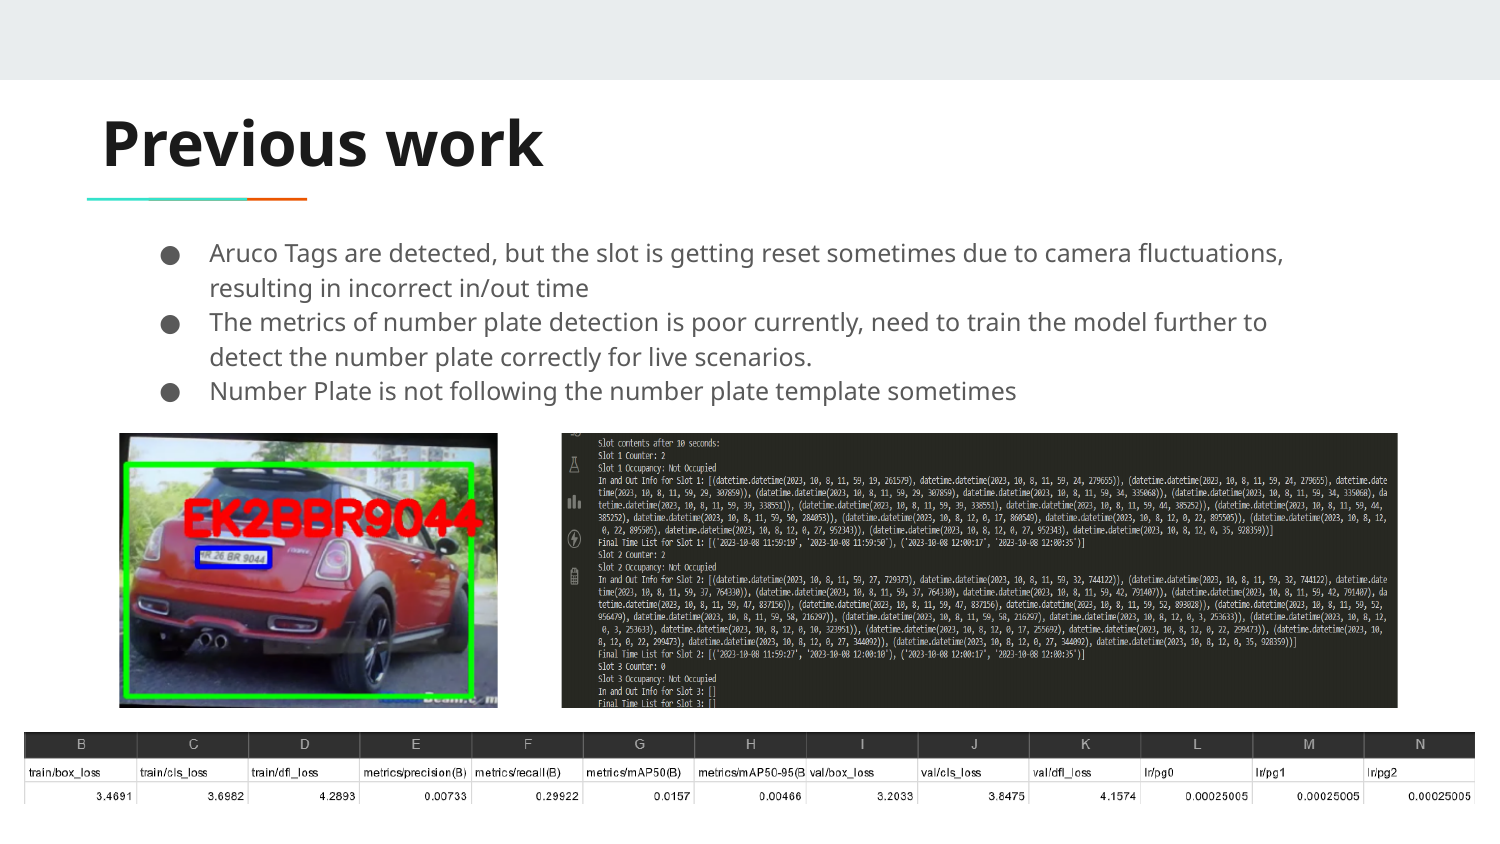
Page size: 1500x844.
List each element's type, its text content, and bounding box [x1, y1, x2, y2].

picture [24, 732, 1476, 804]
title Previous work [86, 88, 1348, 177]
picture [561, 433, 1398, 708]
list Aruco Tags are detected, but the slot is getting reset sometimes due to camera fluctuations, resulting in incorrect in/out time The metrics of number plate detection is poor currently, need to train the model further to detect the number plate correctly for live scenarios. Number Plate is not following the number plate template sometimes [119, 218, 1312, 558]
picture [119, 433, 498, 708]
